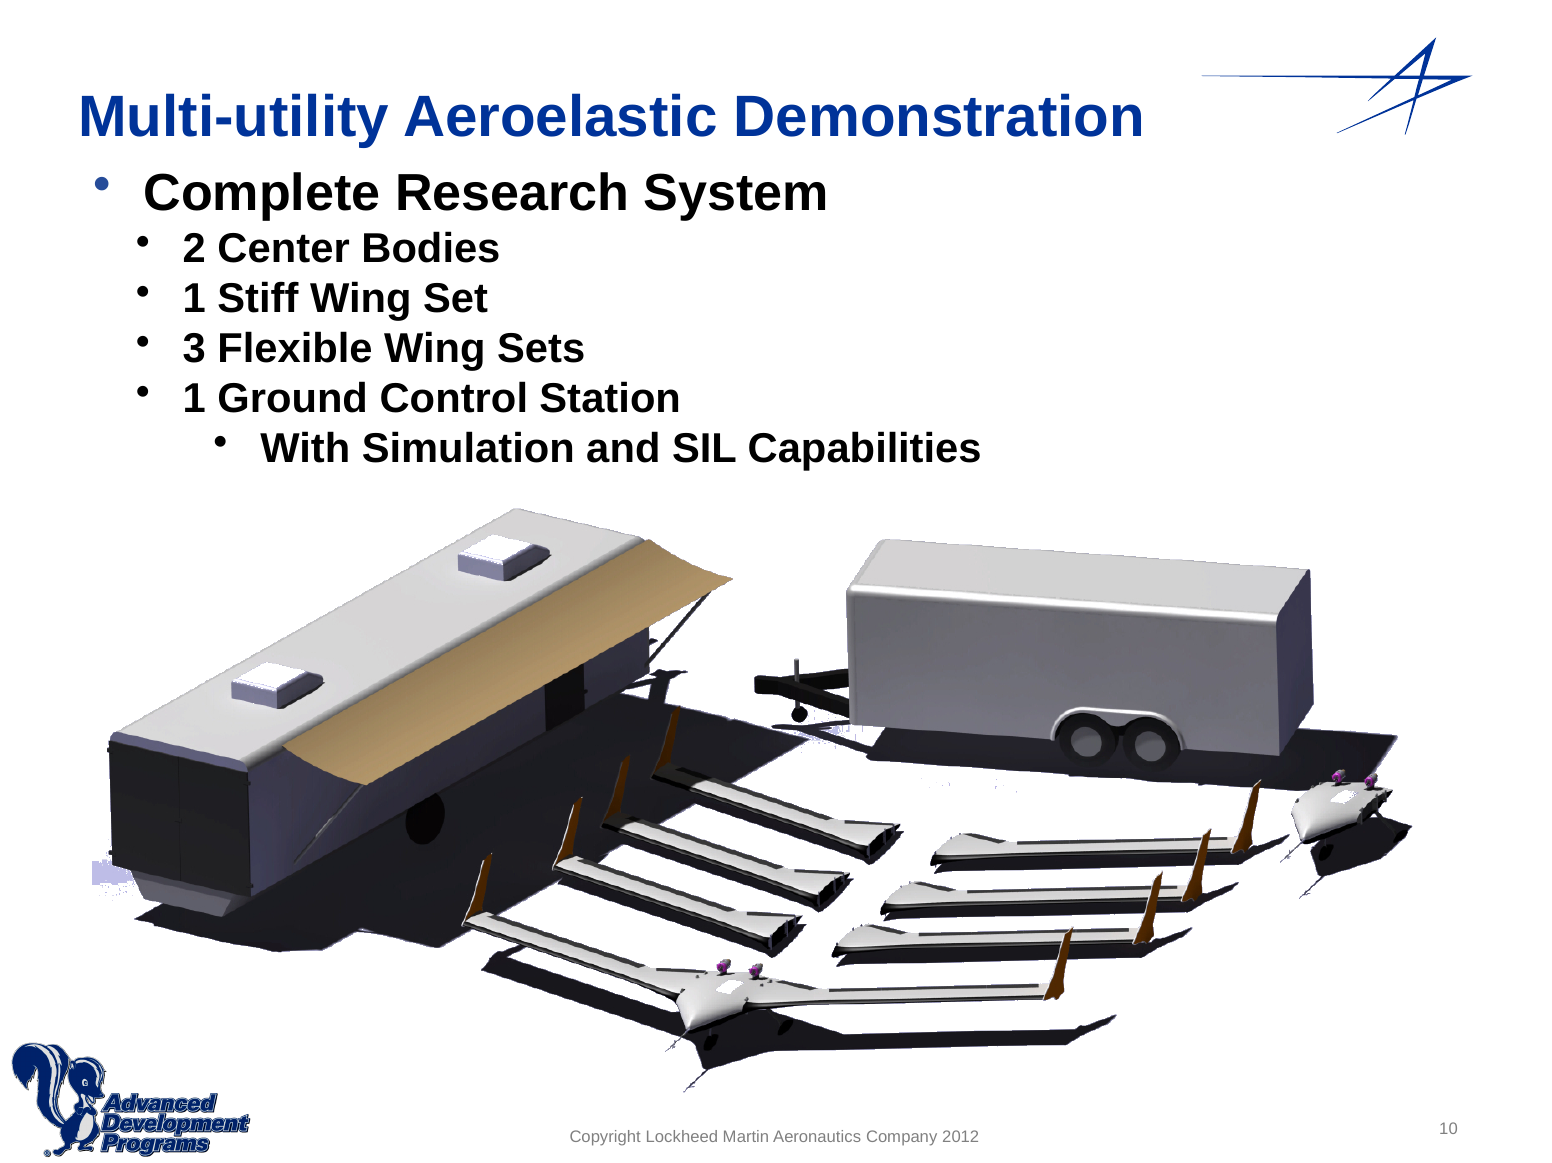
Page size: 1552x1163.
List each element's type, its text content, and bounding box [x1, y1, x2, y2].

picture [10, 410, 1434, 1160]
text_box Complete Research System 2 Center Bodies 1 Stiff Wing Set 3 Flexible Wing Sets 1 Ground Control Station With Simulation and SIL Capabilities [78, 150, 998, 479]
title Multi-utility Aeroelastic Demonstration [77, 77, 1435, 169]
